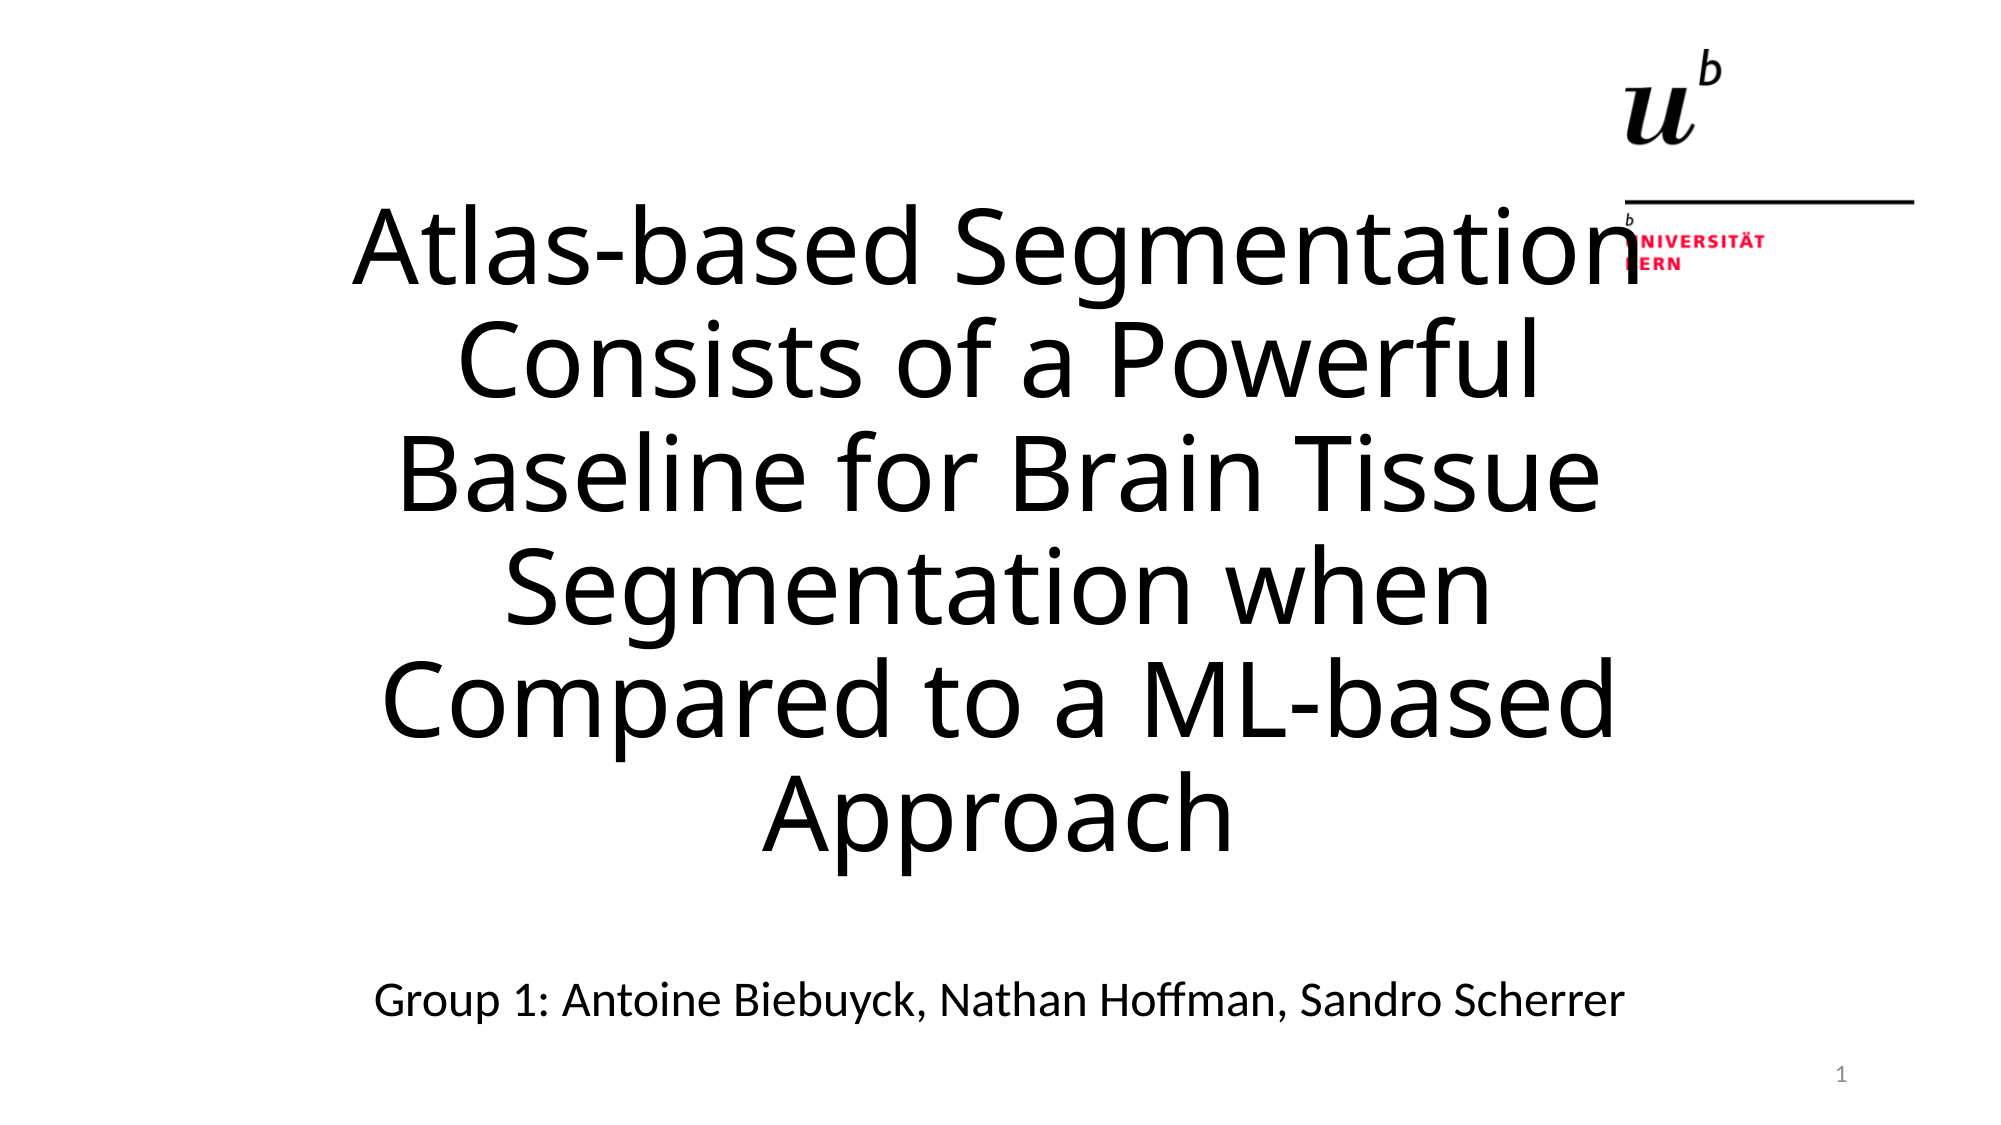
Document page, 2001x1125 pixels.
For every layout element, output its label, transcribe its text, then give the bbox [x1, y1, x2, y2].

slide_number 1 [1412, 1042, 1863, 1103]
picture [1625, 0, 2000, 270]
title Atlas-based Segmentation Consists of a Powerful Baseline for Brain Tissue Segmentation when Compared to a ML-based Approach [249, 184, 1750, 882]
subtitle Group 1: Antoine Biebuyck, Nathan Hoffman, Sandro Scherrer [249, 966, 1750, 1043]
